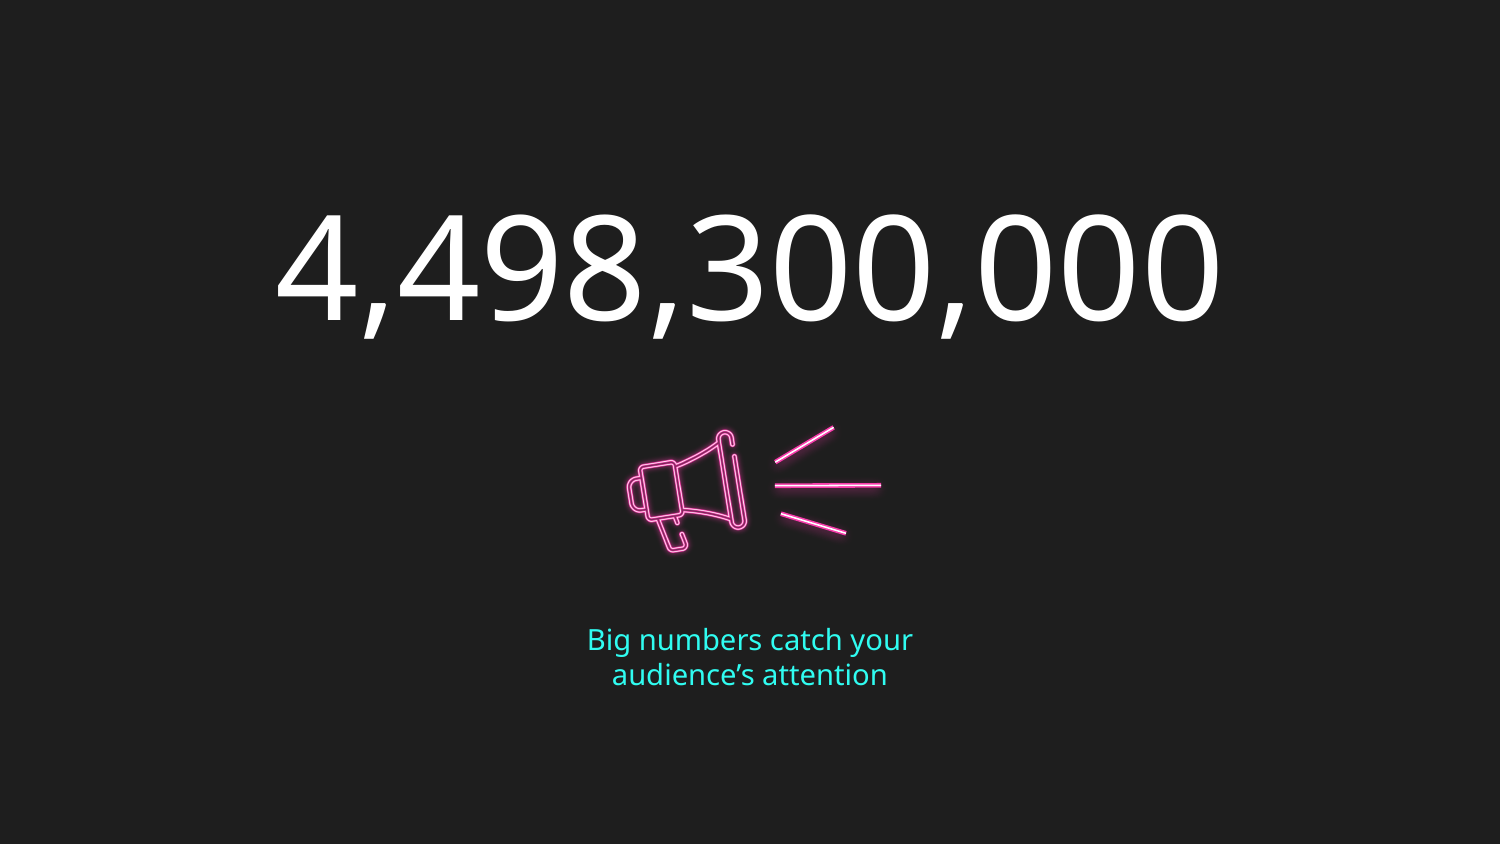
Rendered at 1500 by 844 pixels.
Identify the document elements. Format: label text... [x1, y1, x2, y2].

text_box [618, 420, 882, 561]
subtitle Big numbers catch your audience’s attention [537, 606, 963, 717]
title 4,498,300,000 [214, 214, 1287, 310]
